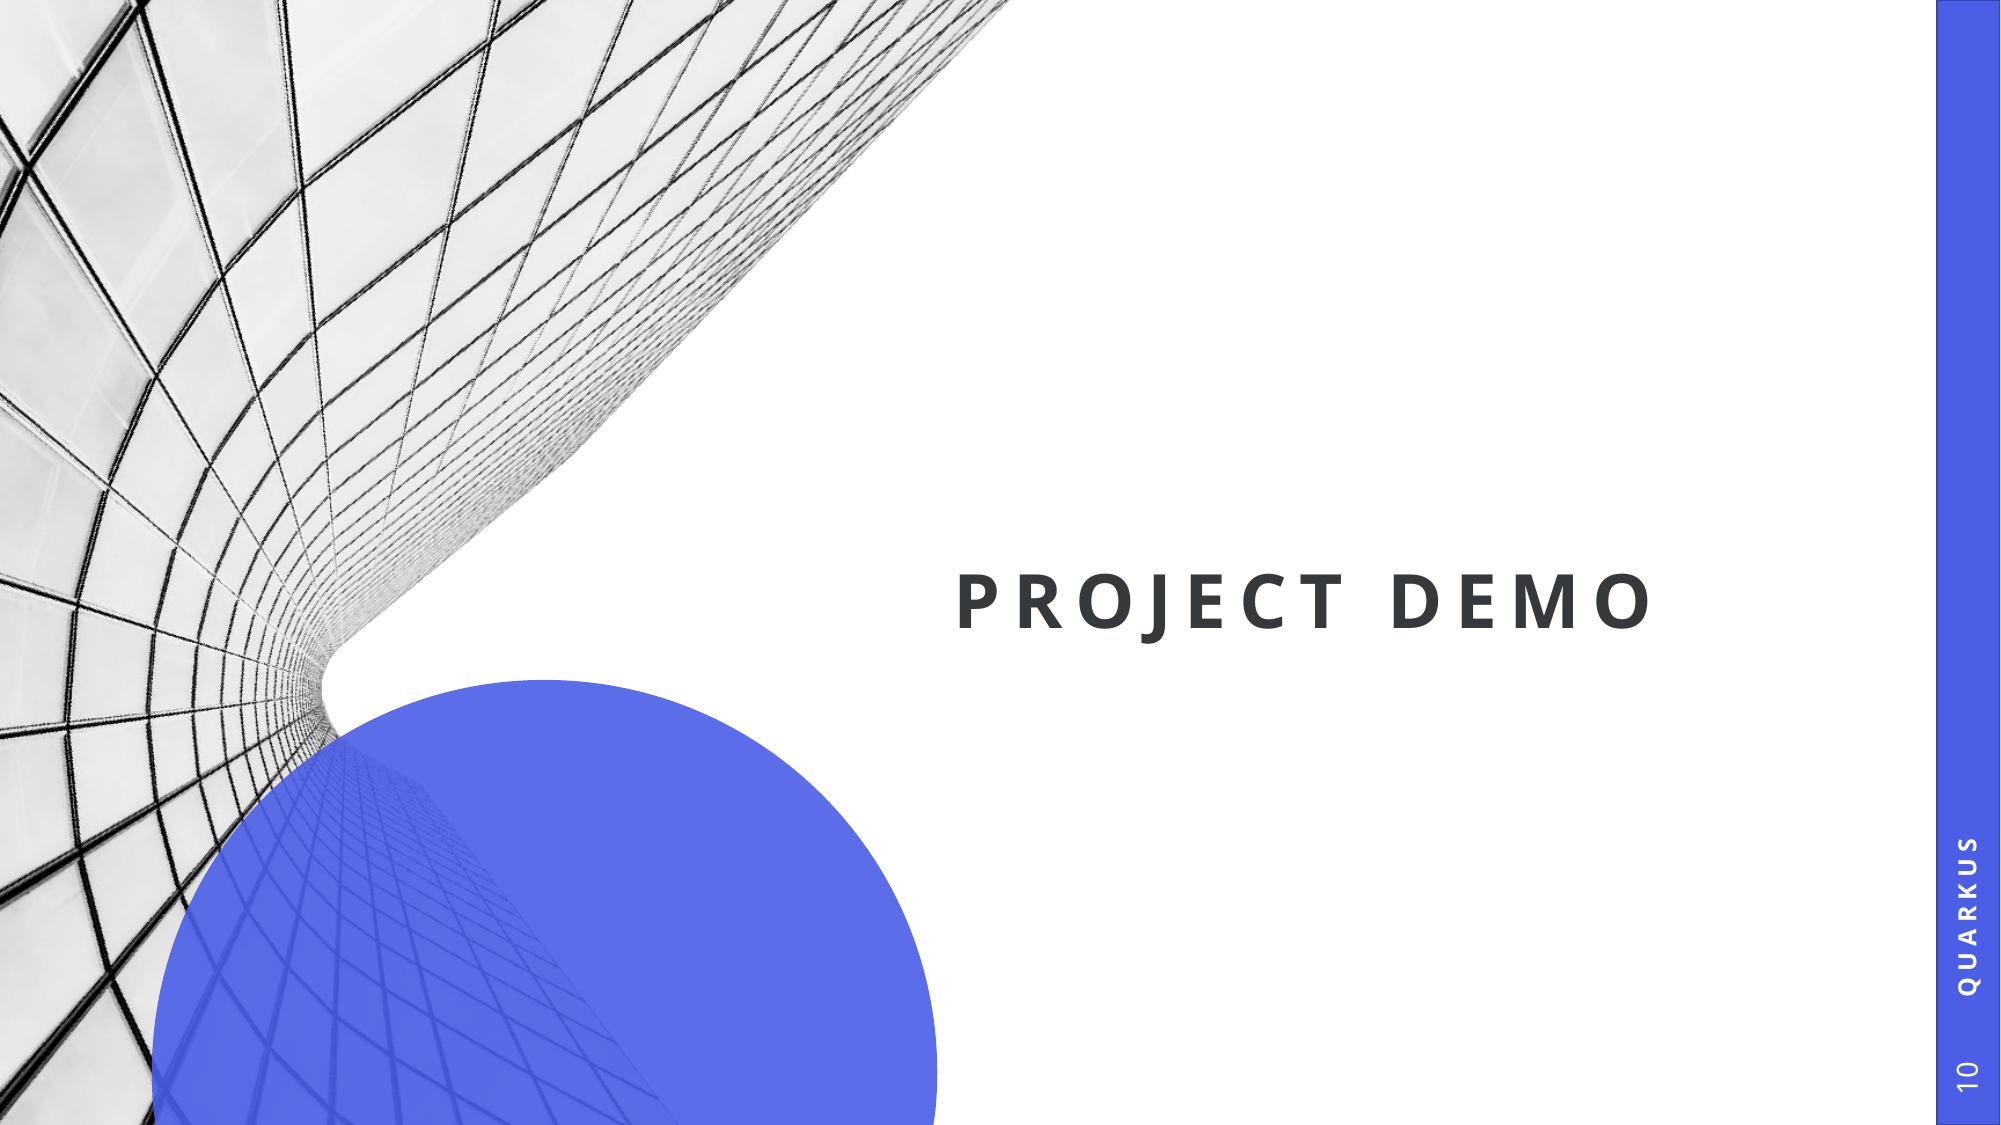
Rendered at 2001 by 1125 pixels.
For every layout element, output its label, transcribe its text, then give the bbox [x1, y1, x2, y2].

slide_number 10 [1937, 1032, 2000, 1125]
footer QUARKUS [1937, 0, 2000, 1032]
title PROJECT DEMO [682, 498, 1937, 735]
